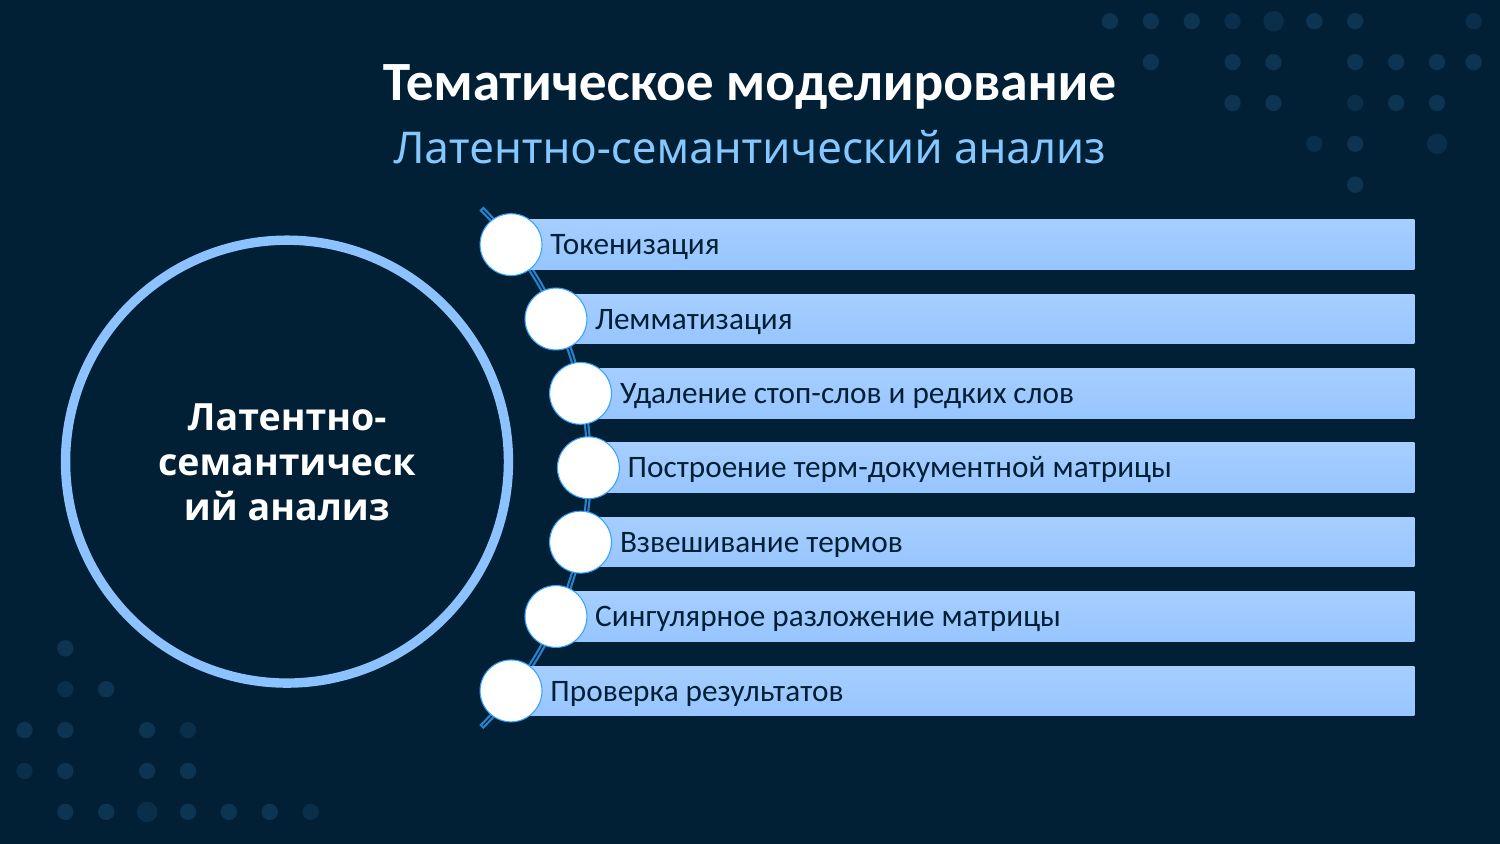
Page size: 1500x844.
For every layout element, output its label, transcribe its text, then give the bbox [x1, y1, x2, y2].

text_box Латентно-семантический анализ [131, 385, 443, 536]
list Латентно-семантический анализ [103, 120, 1397, 196]
title Тематическое моделирование [103, 44, 1397, 120]
text_box [64, 239, 472, 685]
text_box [472, 194, 1422, 741]
